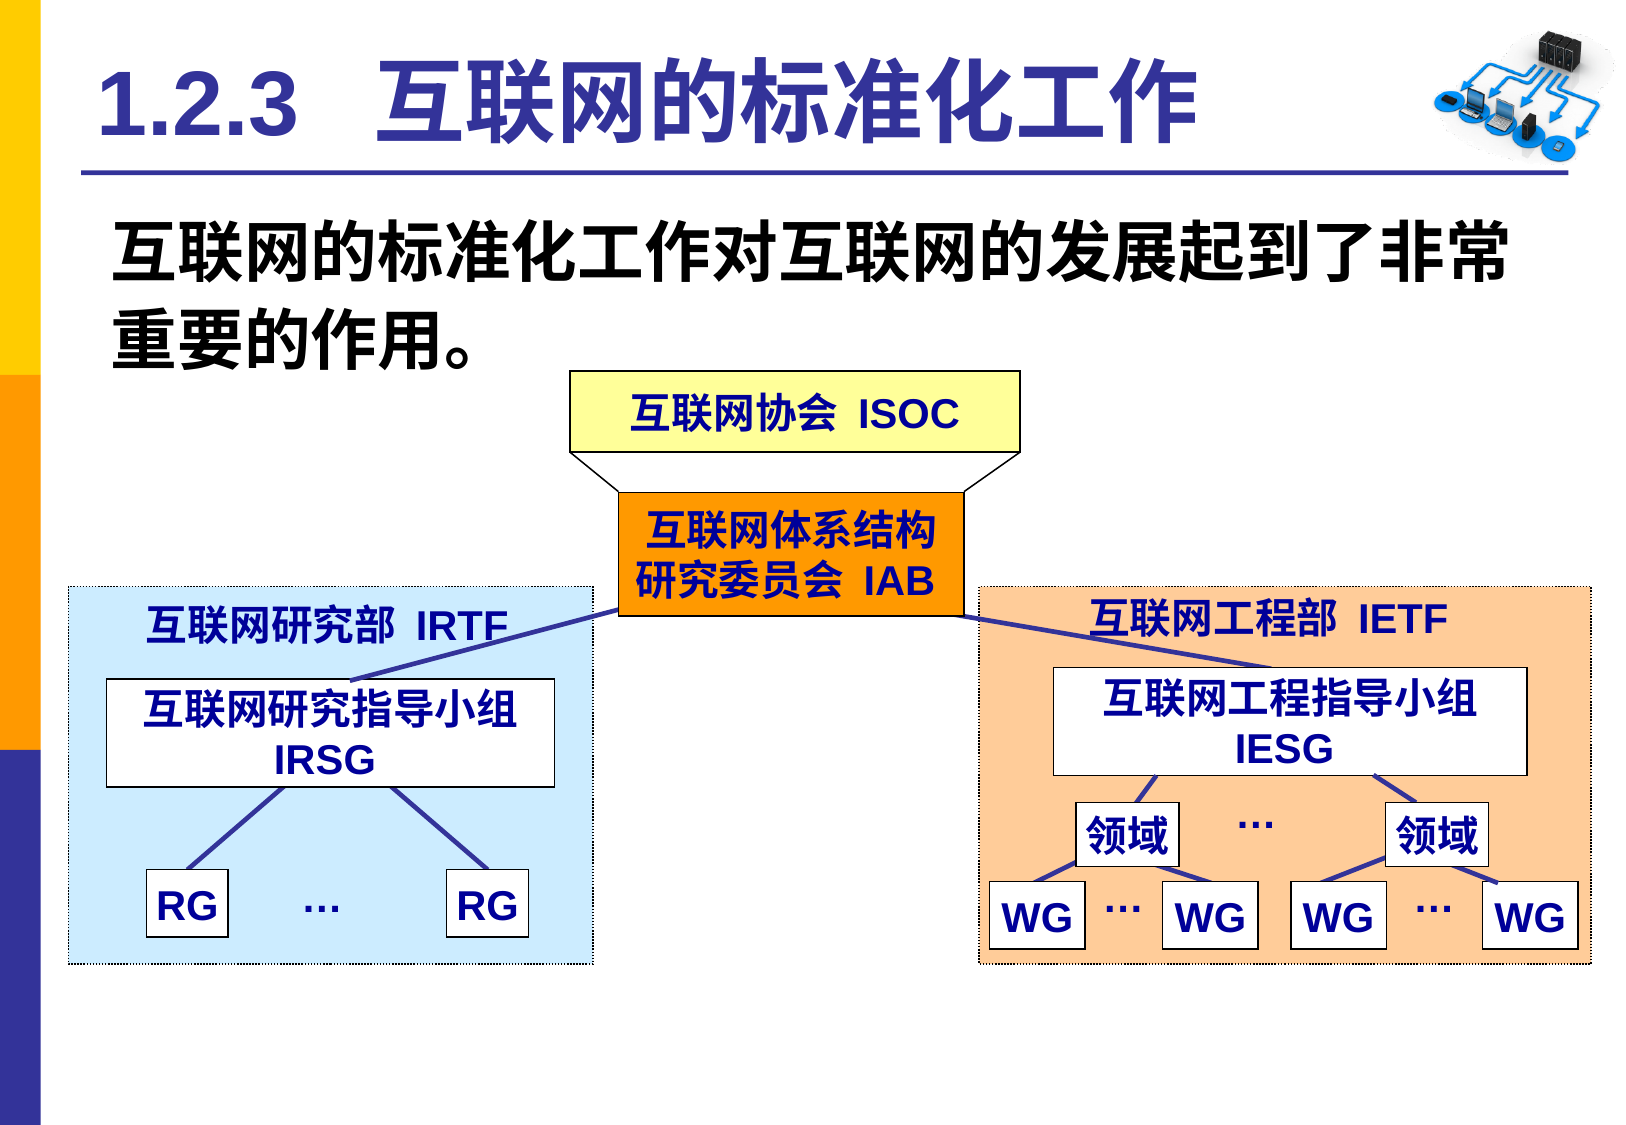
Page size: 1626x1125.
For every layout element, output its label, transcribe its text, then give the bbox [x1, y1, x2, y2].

picture [1431, 30, 1616, 165]
text_box 互联网的标准化工作对互联网的发展起到了非常重要的作用。 [95, 194, 1545, 369]
title 1.2.3 互联网的标准化工作 [81, 30, 1569, 161]
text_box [68, 370, 1592, 965]
